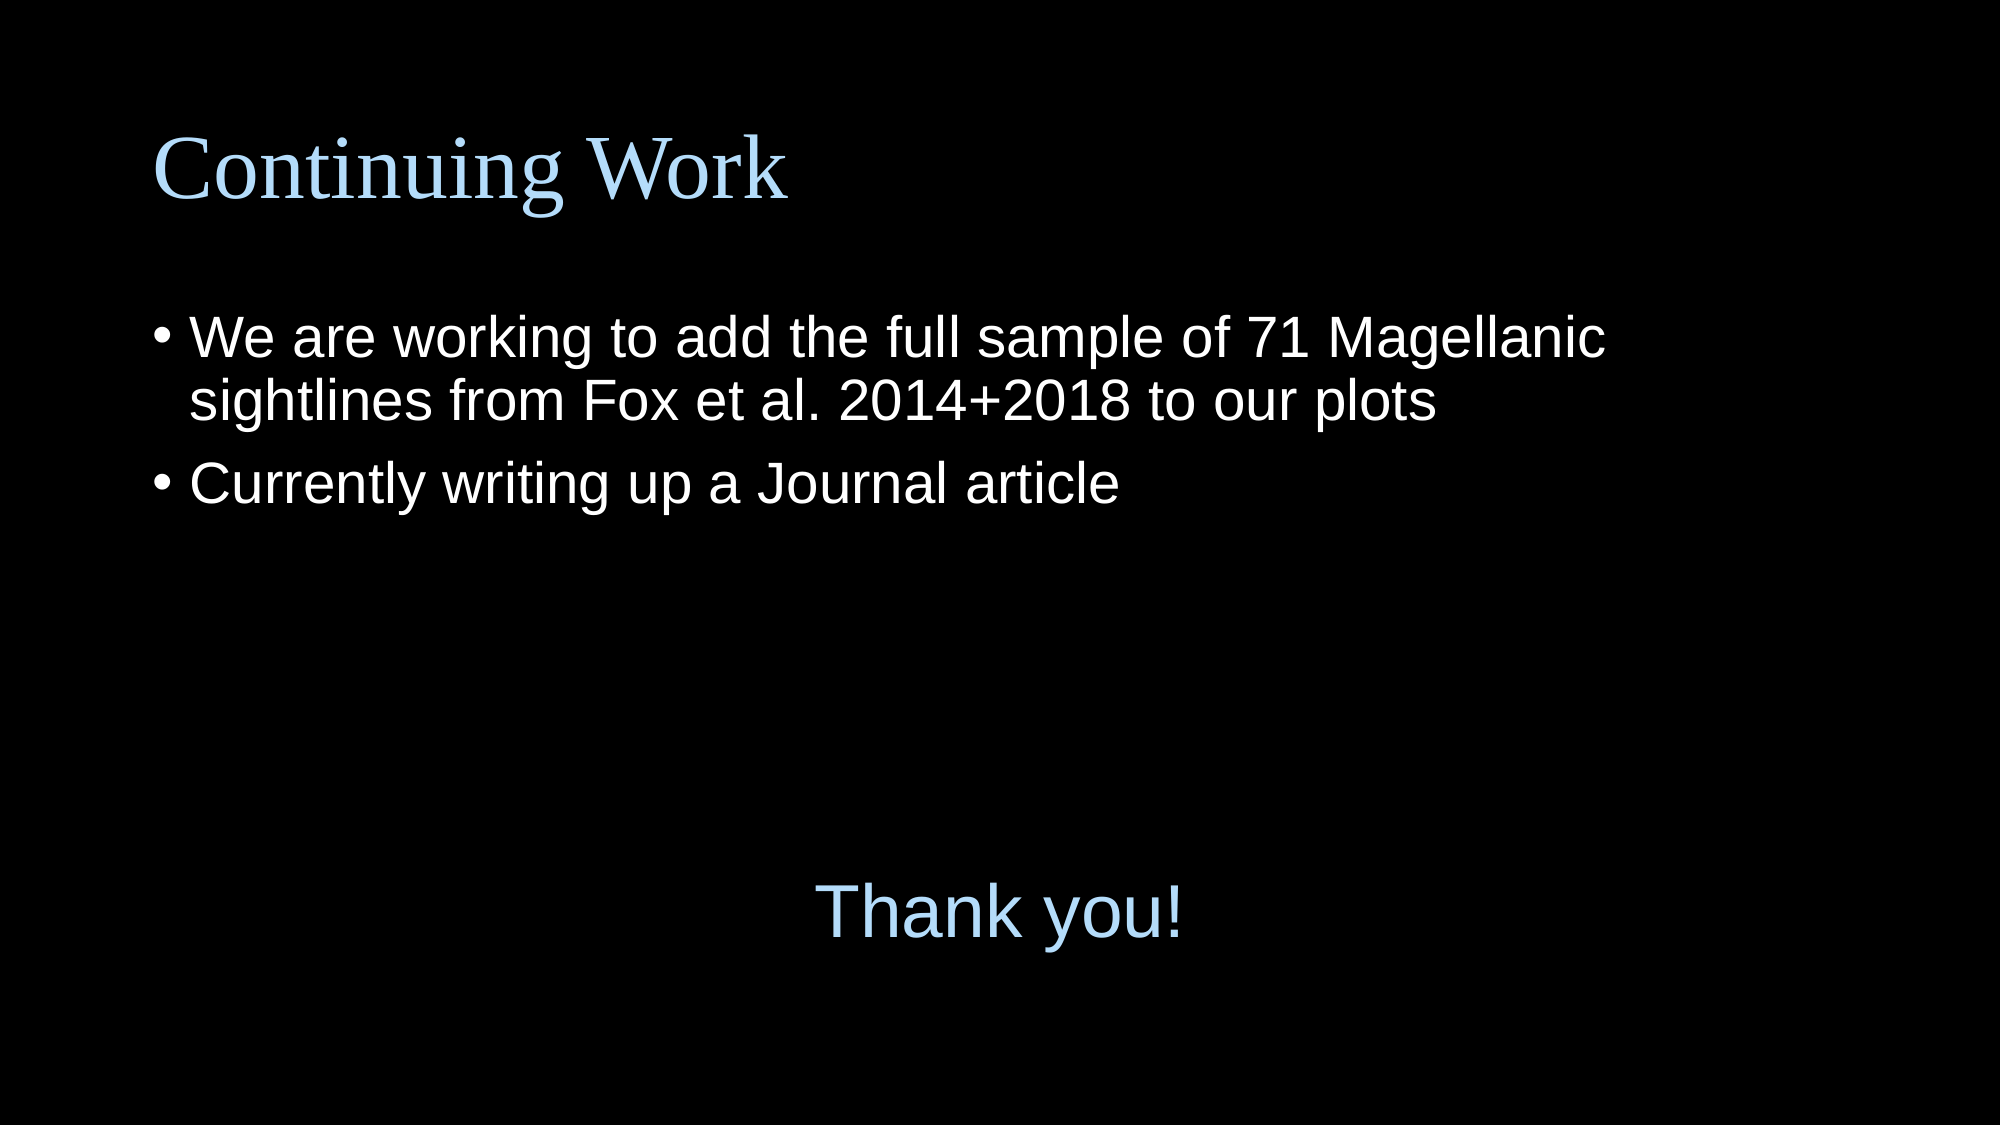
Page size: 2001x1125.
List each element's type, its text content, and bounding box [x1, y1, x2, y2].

title Continuing Work [137, 59, 1863, 278]
list We are working to add the full sample of 71 Magellanic sightlines from Fox et al. 2014+2018 to our plots Currently writing up a Journal article Thank you! [137, 299, 1863, 1014]
